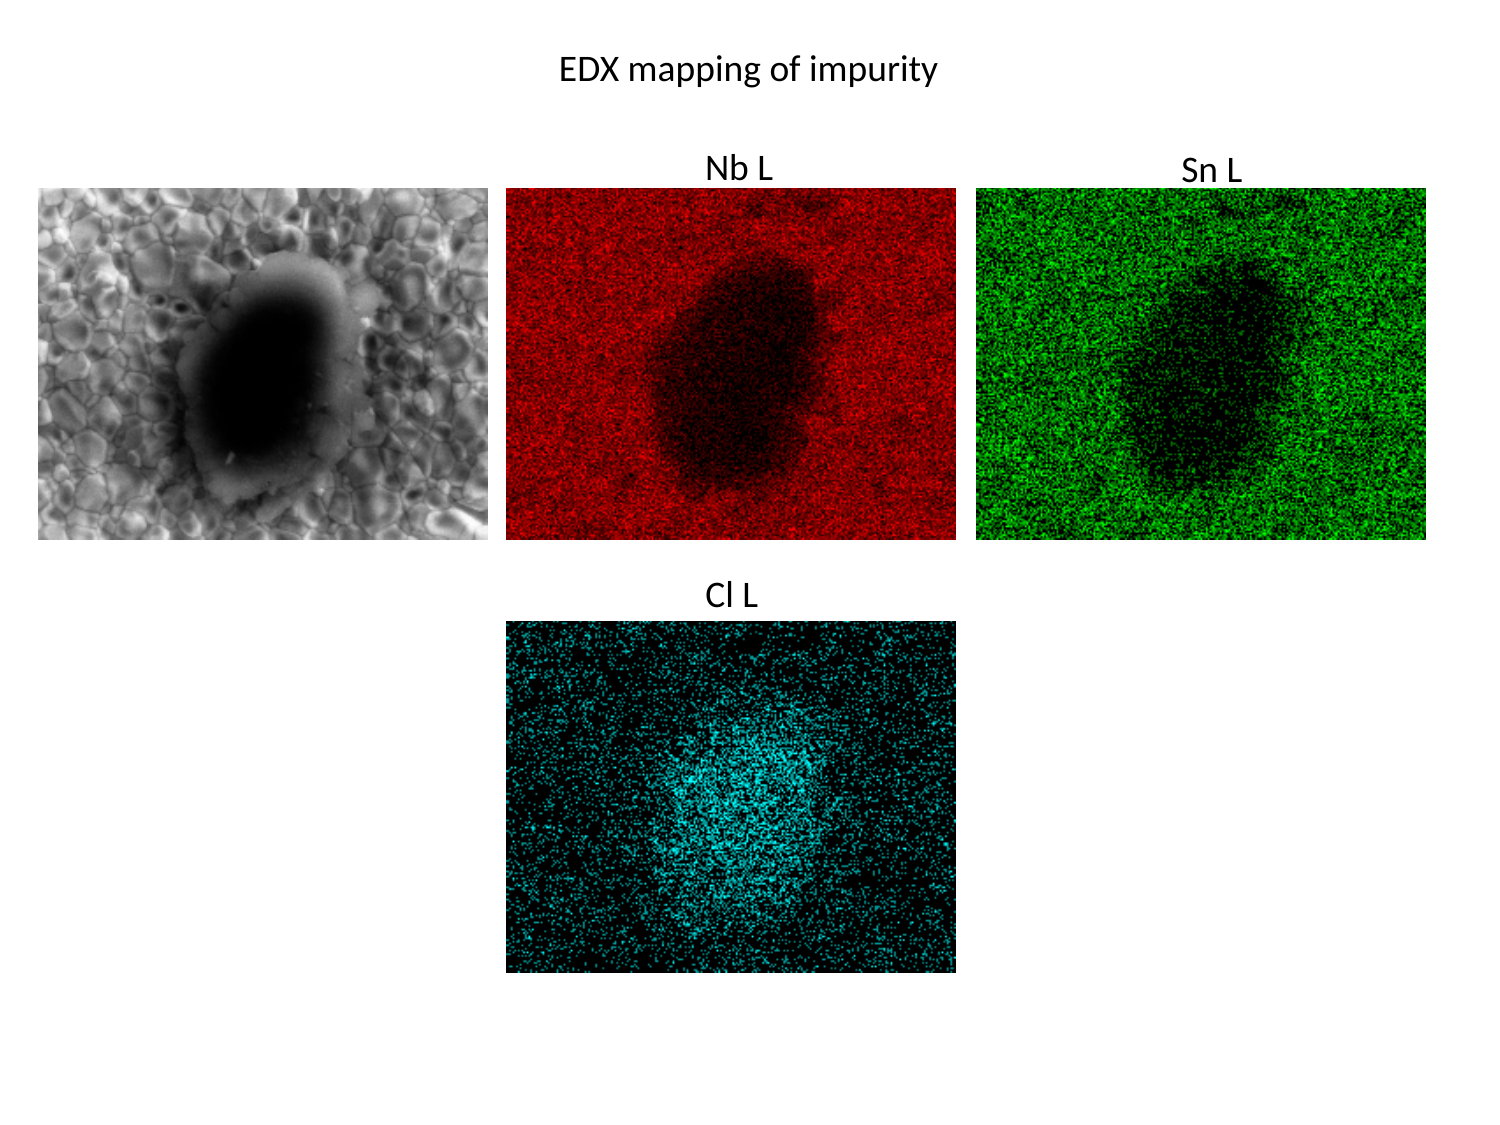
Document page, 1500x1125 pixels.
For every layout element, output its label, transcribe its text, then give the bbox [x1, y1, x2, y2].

text_box Nb L [690, 135, 789, 186]
picture [506, 188, 956, 540]
picture [38, 188, 489, 540]
text_box Cl L [690, 562, 774, 619]
picture [506, 621, 956, 973]
picture [975, 188, 1426, 540]
text_box EDX mapping of impurity [544, 36, 954, 97]
text_box Sn L [1166, 137, 1258, 186]
